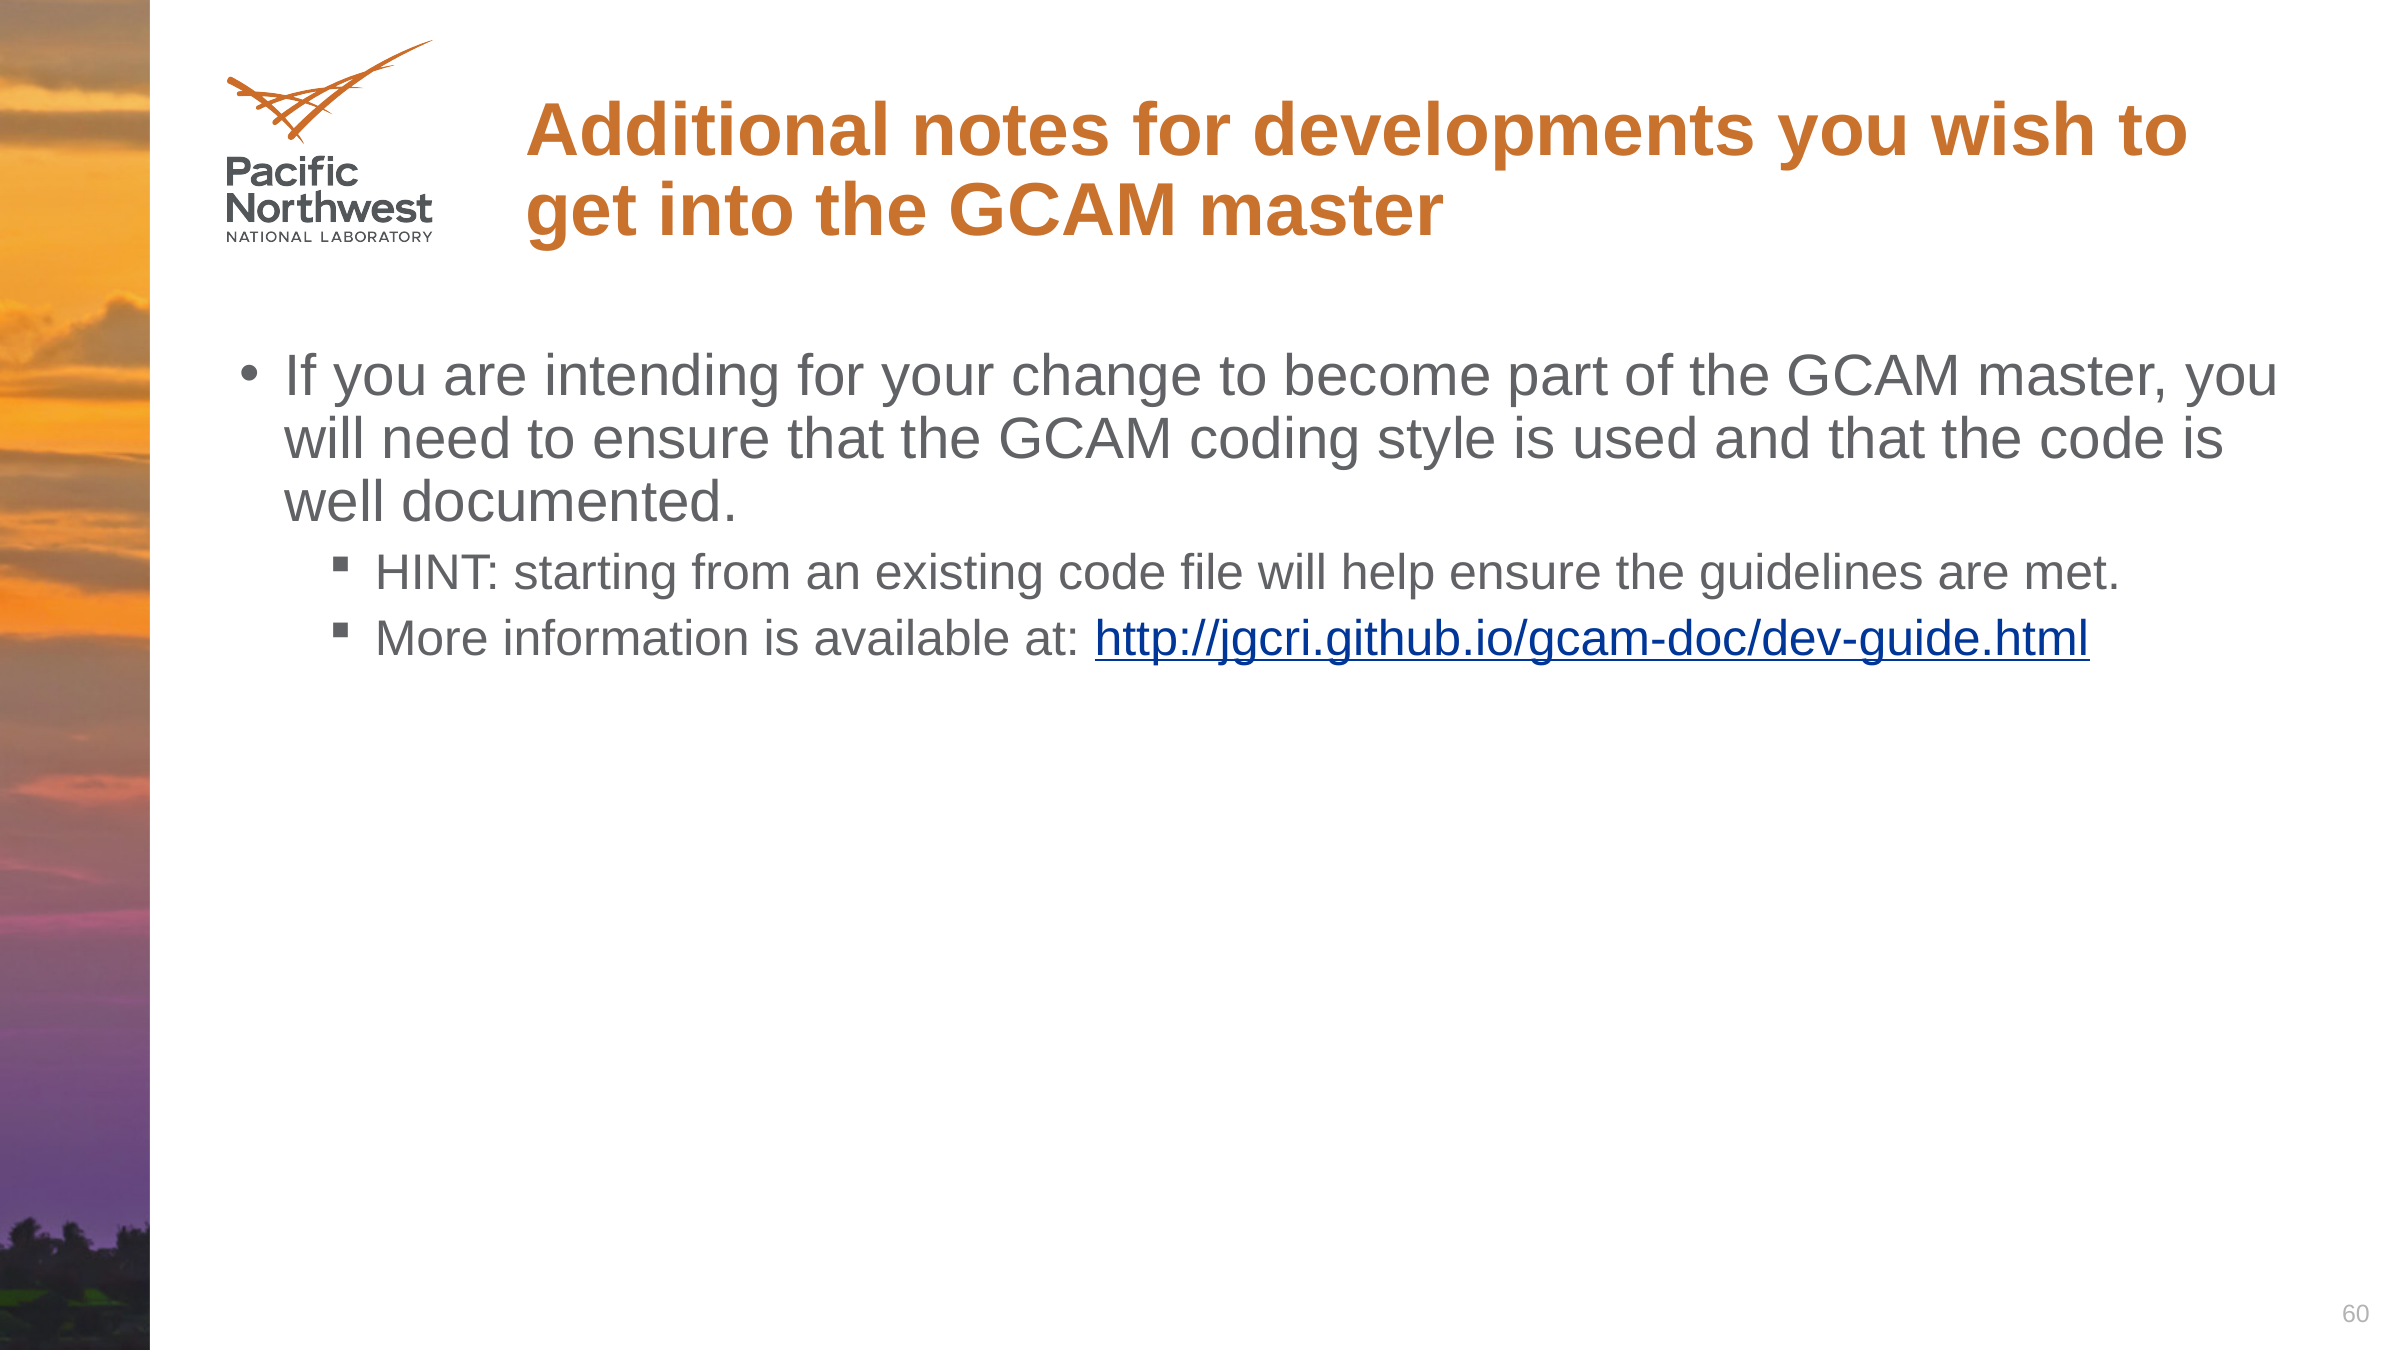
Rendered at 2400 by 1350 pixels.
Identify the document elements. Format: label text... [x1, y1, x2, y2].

title Additional notes for developments you wish to get into the GCAM master [525, 44, 2325, 260]
picture [225, 38, 435, 244]
list If you are intending for your change to become part of the GCAM master, you will need to ensure that the GCAM coding style is used and that the code is well documented. HINT: starting from an existing code file will help ensure the guidelines are met. More information is available at: http://jgcri.github.io/gcam-doc/dev-guide.html [225, 337, 2325, 1238]
picture [0, 0, 149, 1350]
slide_number 60 [2295, 1275, 2370, 1350]
